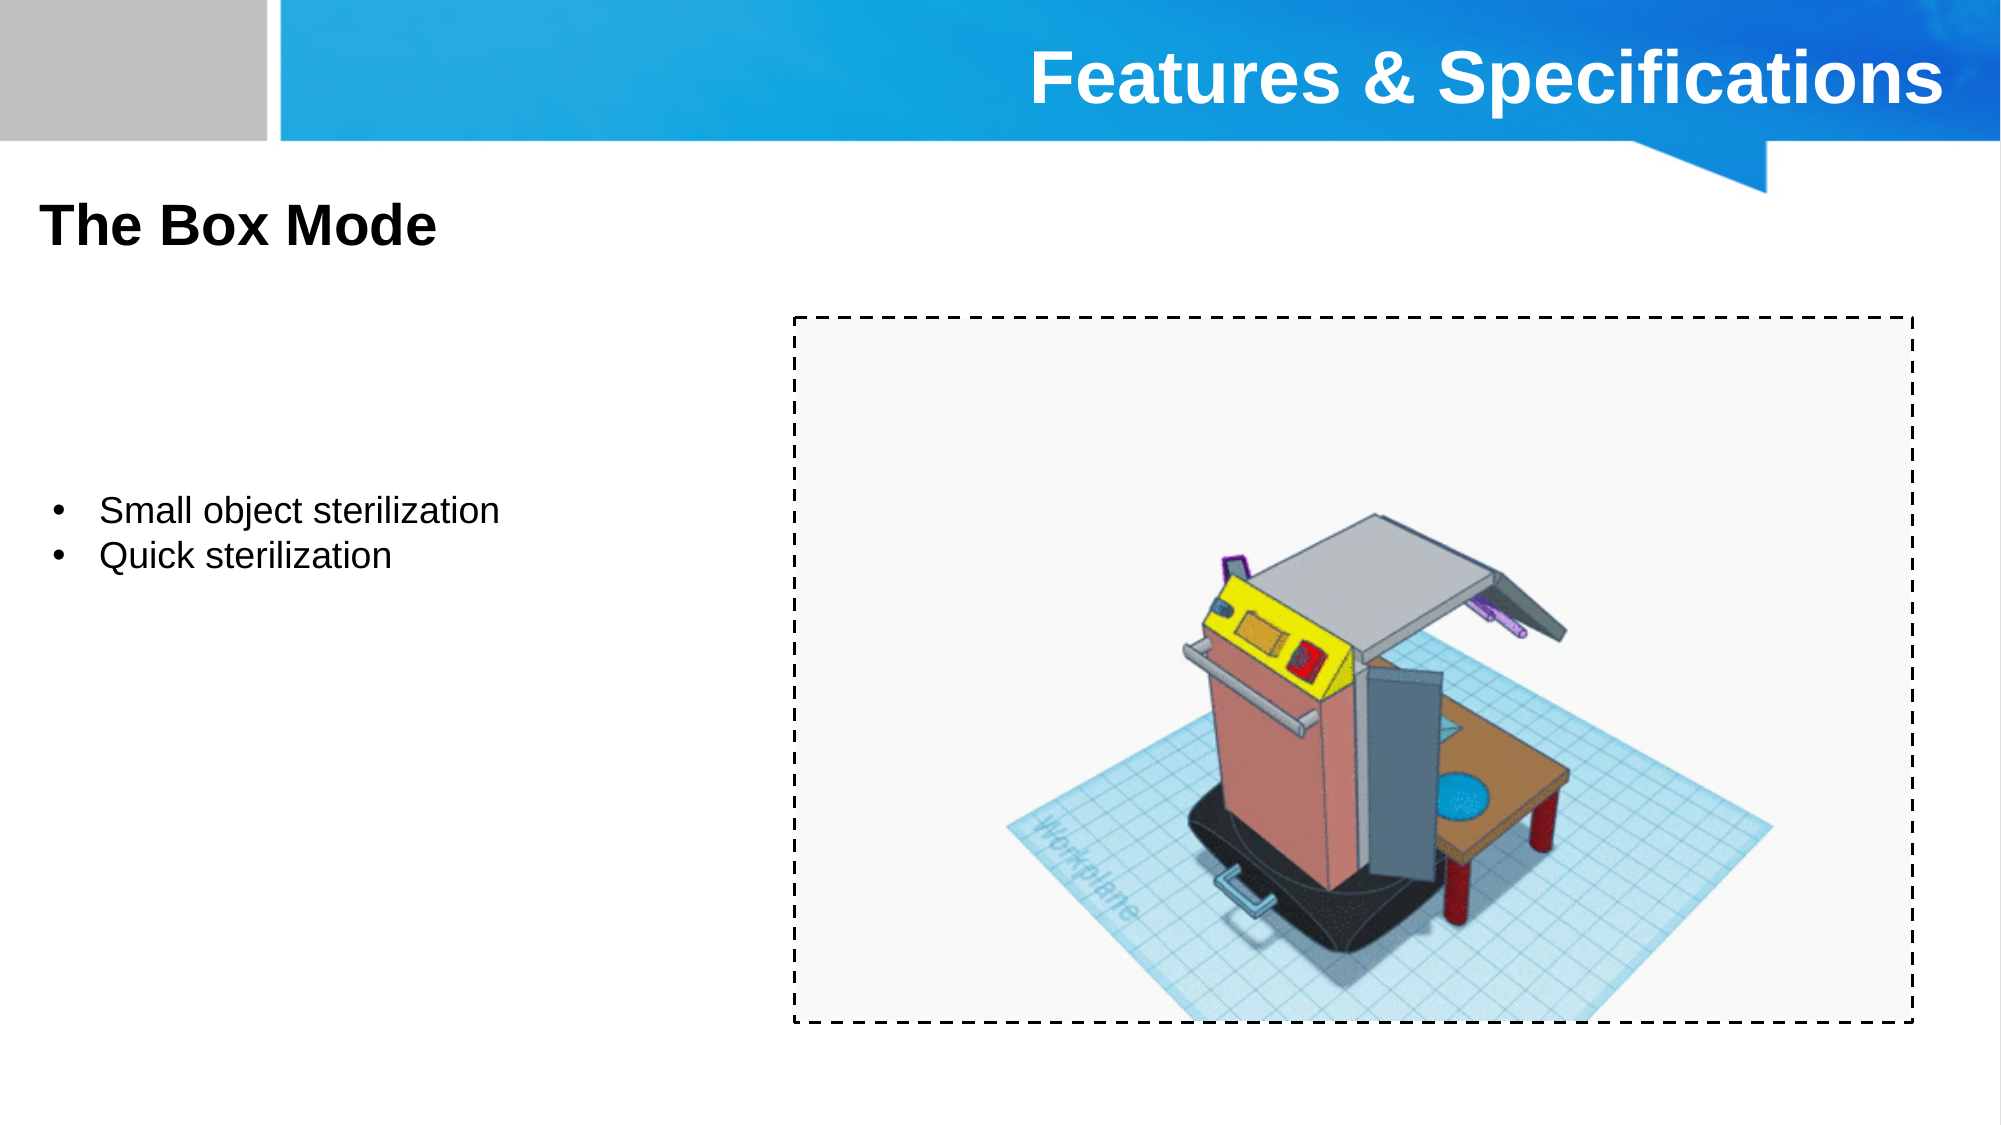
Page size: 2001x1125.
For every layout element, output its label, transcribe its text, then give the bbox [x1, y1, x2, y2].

text_box Small object sterilization Quick sterilization [37, 479, 684, 629]
text_box Features & Specifications [1015, 20, 1962, 126]
text_box The Box Mode [25, 179, 454, 264]
picture [0, 0, 2001, 1125]
